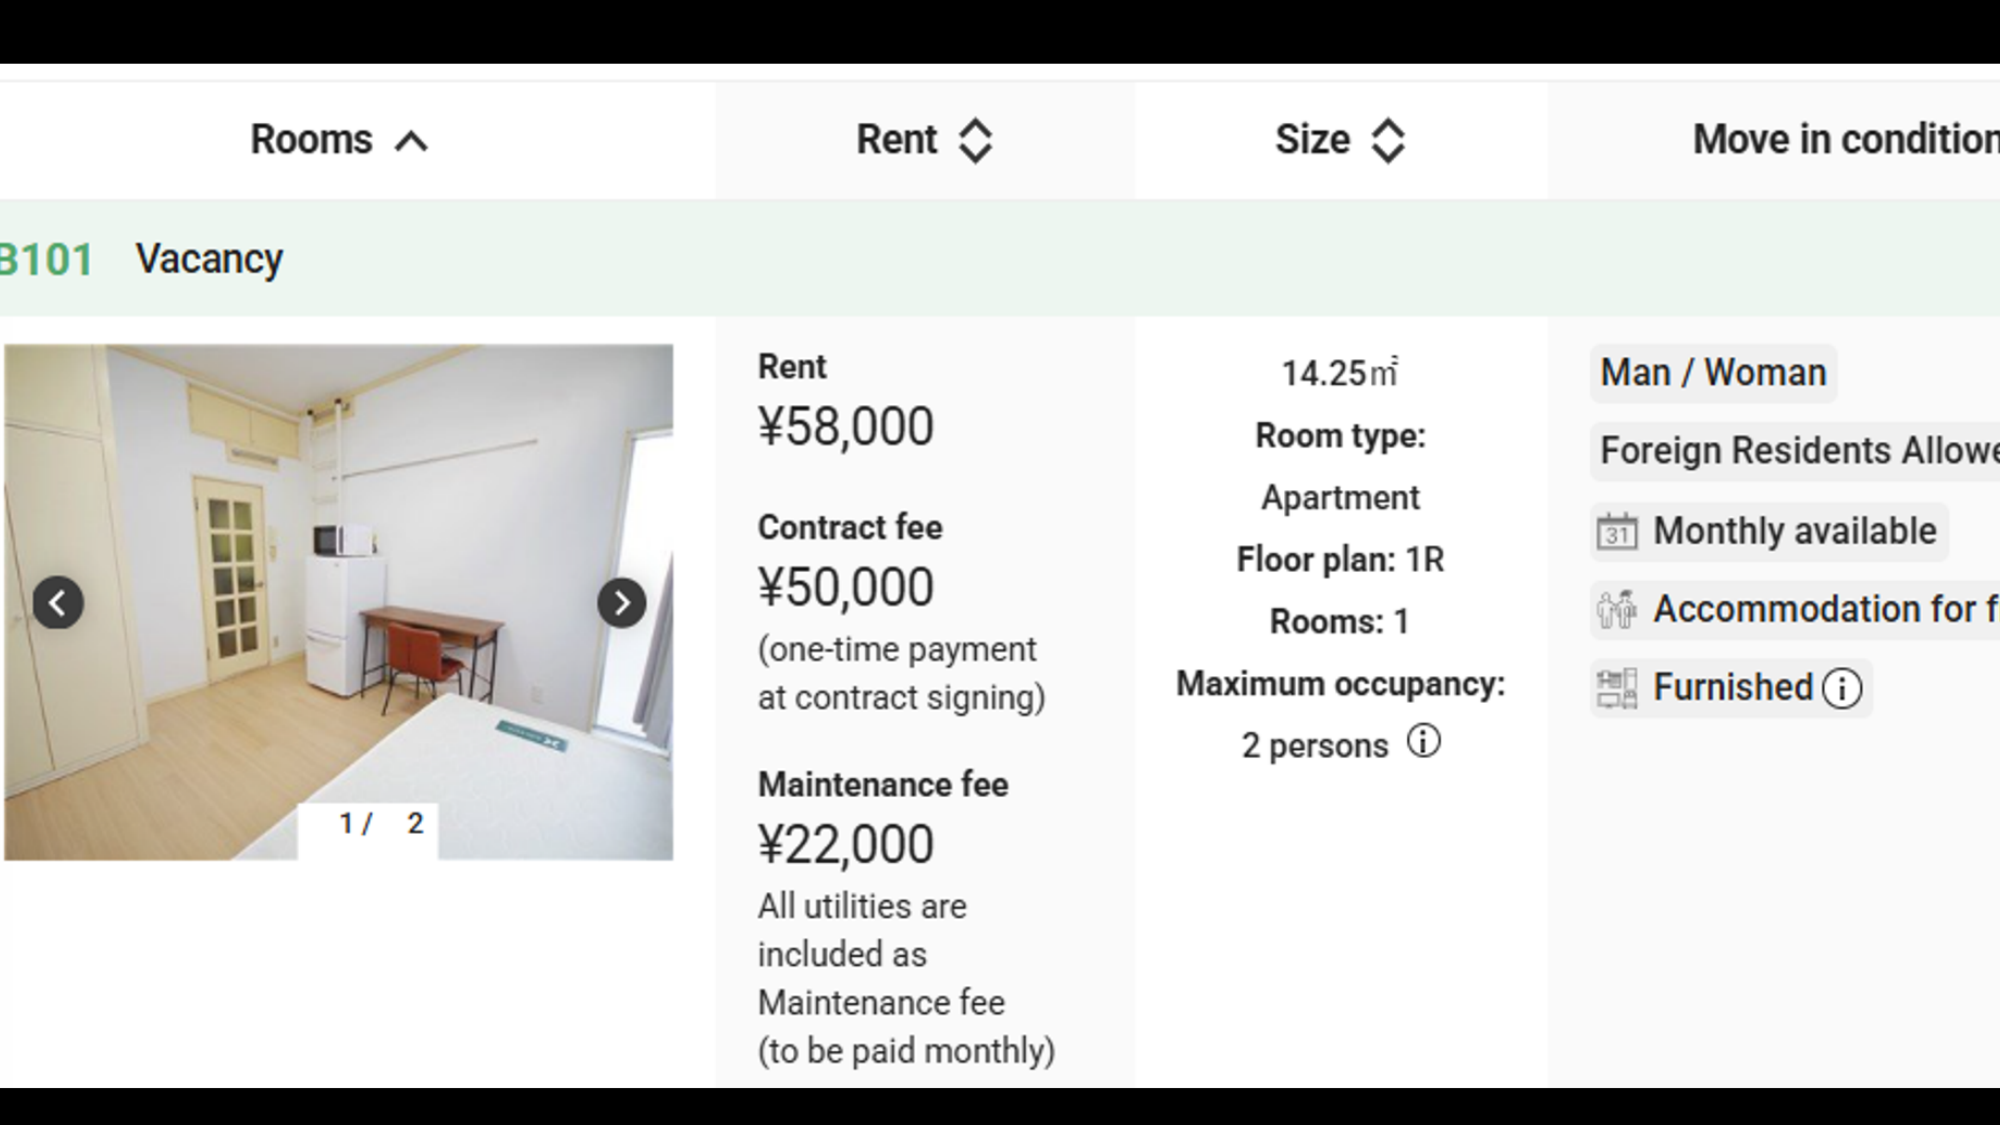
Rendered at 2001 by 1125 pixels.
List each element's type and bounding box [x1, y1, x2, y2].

list [0, 0, 2000, 1125]
